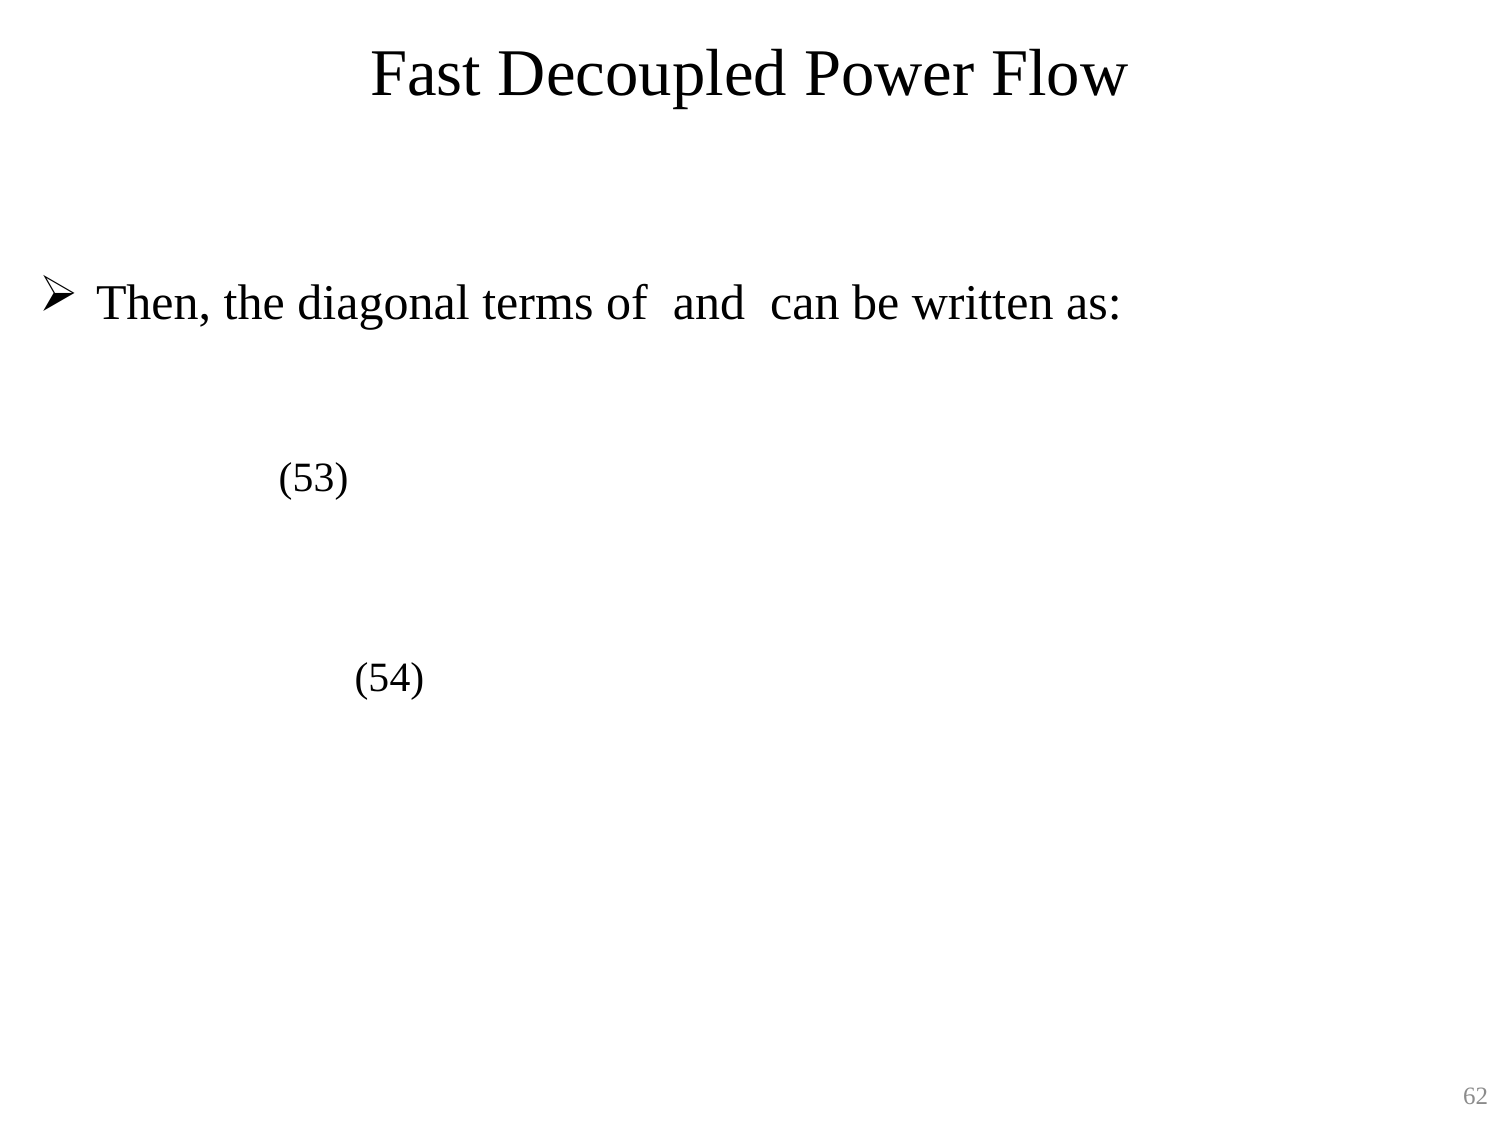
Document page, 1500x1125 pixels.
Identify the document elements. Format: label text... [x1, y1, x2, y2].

slide_number 62 [1153, 1065, 1500, 1125]
title Fast Decoupled Power Flow [75, 0, 1425, 163]
